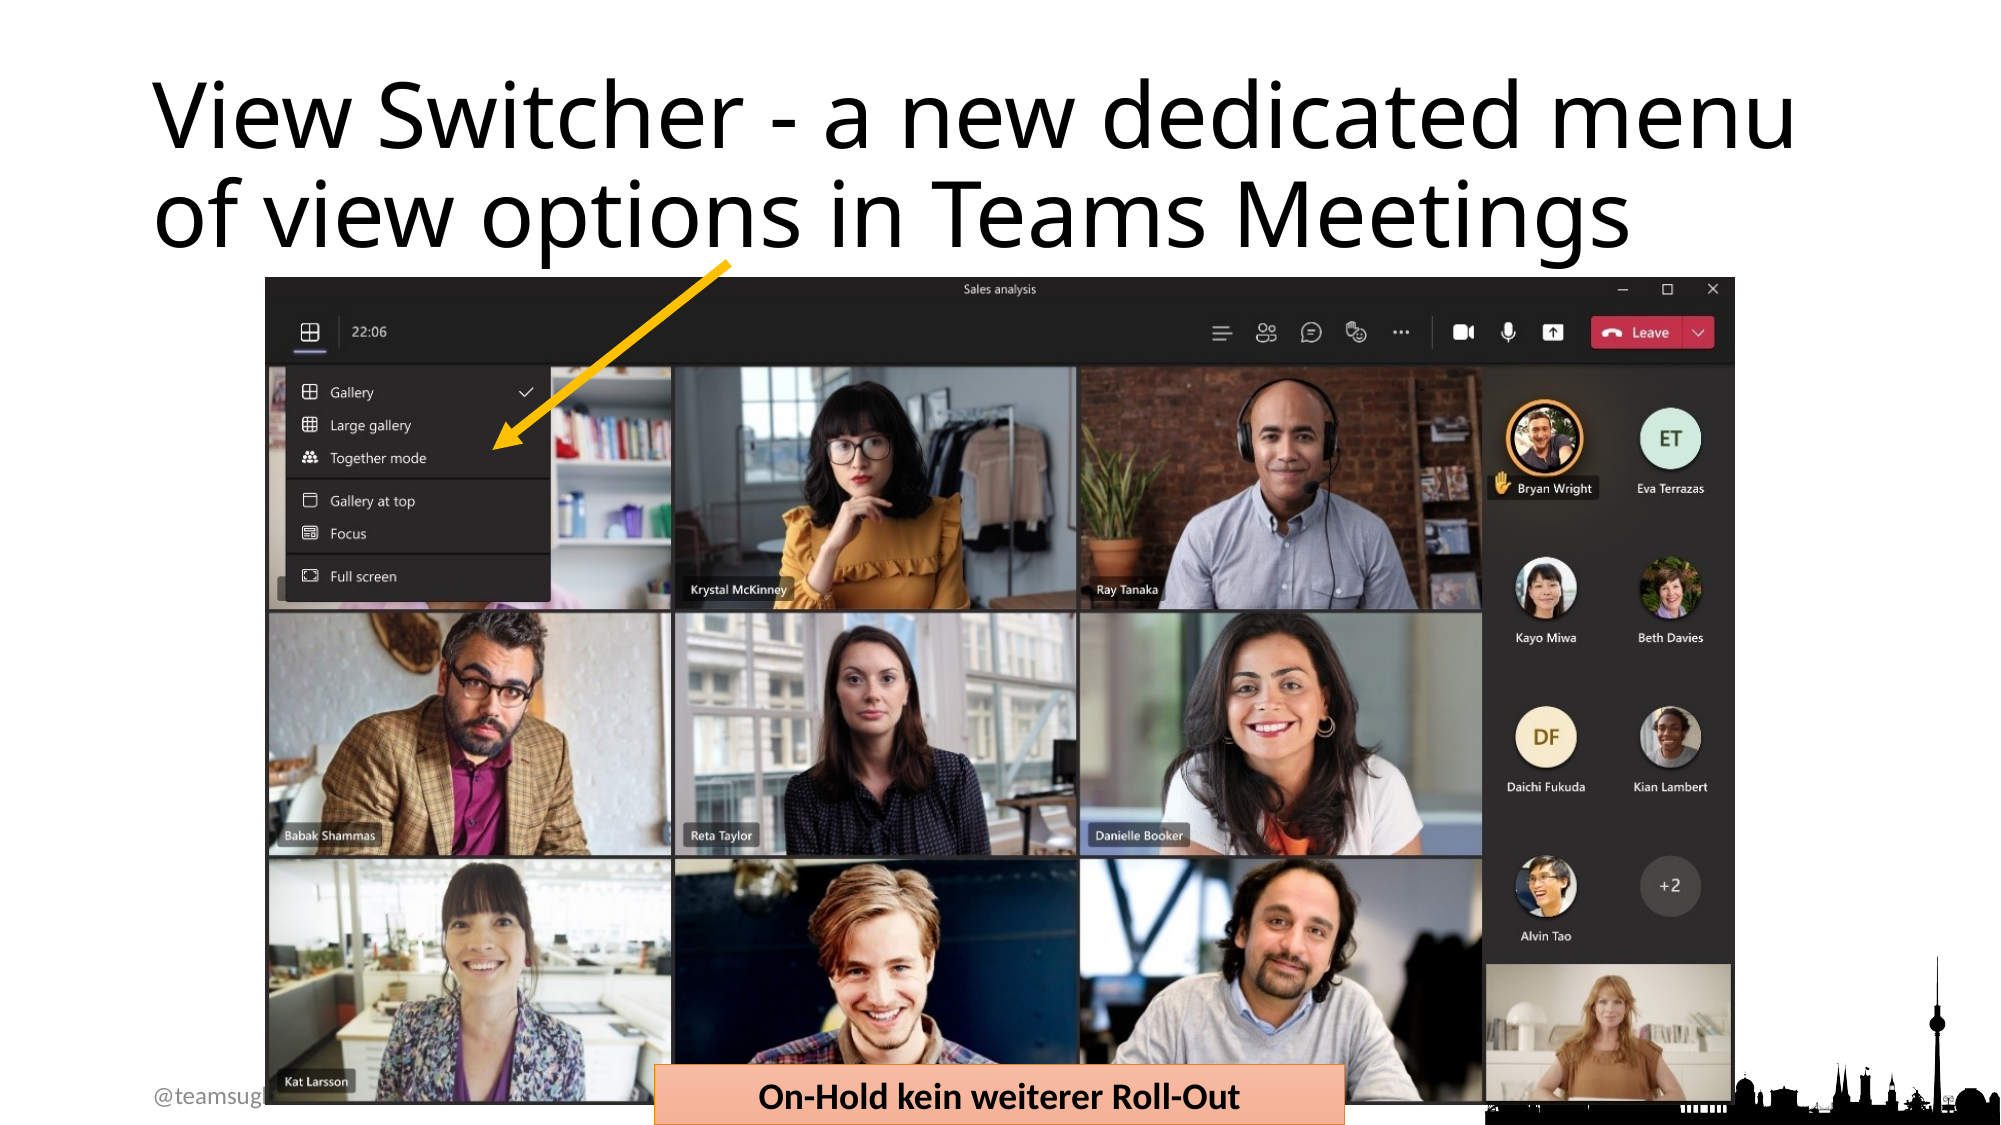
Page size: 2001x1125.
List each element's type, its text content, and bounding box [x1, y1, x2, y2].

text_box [492, 262, 729, 450]
picture [265, 277, 2000, 1125]
text_box On-Hold kein weiterer Roll-Out [654, 1105, 1345, 1125]
title View Switcher - a new dedicated menu of view options in Teams Meetings [137, 59, 1863, 278]
